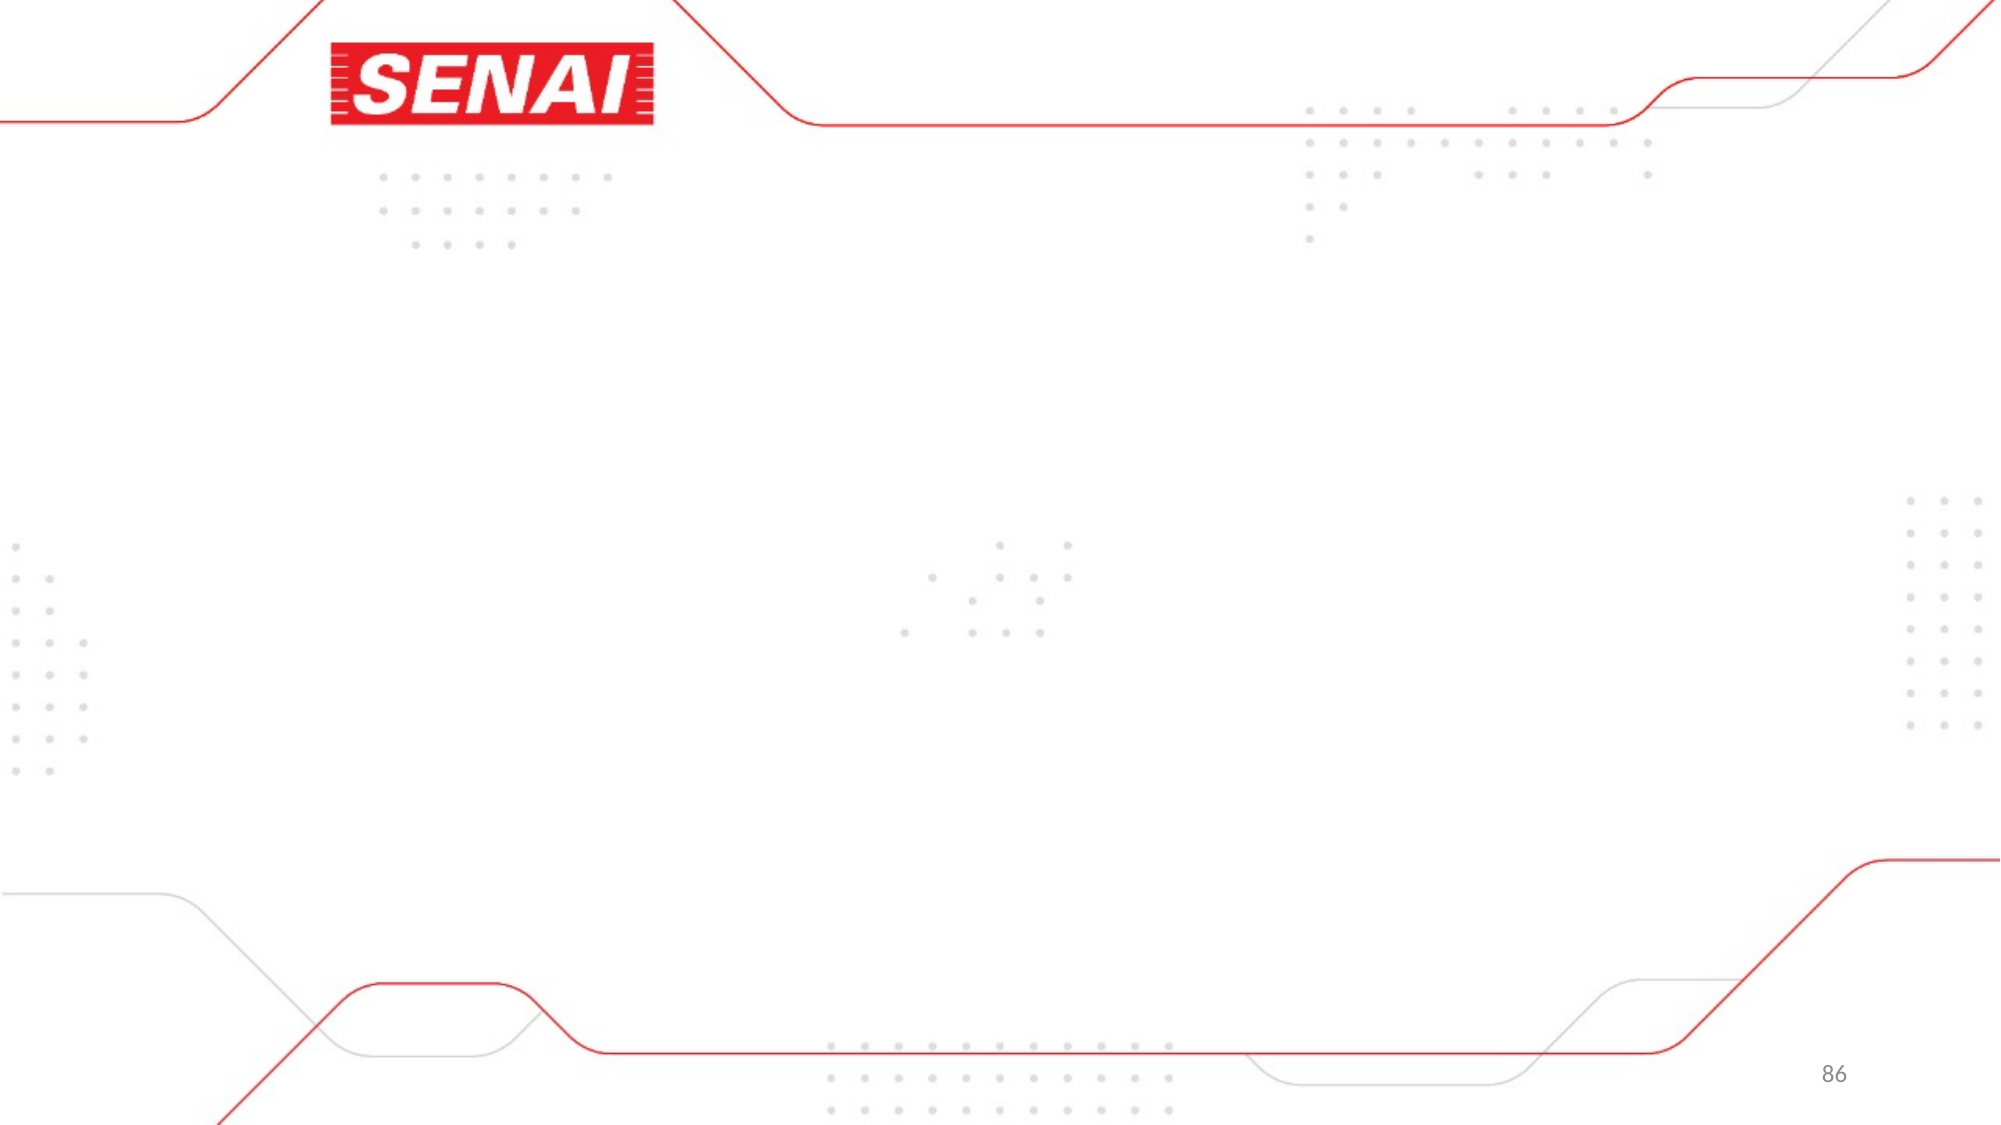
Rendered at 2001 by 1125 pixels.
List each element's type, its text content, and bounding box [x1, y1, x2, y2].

slide_number 86 [1412, 1042, 1863, 1103]
picture [0, 0, 2001, 1125]
